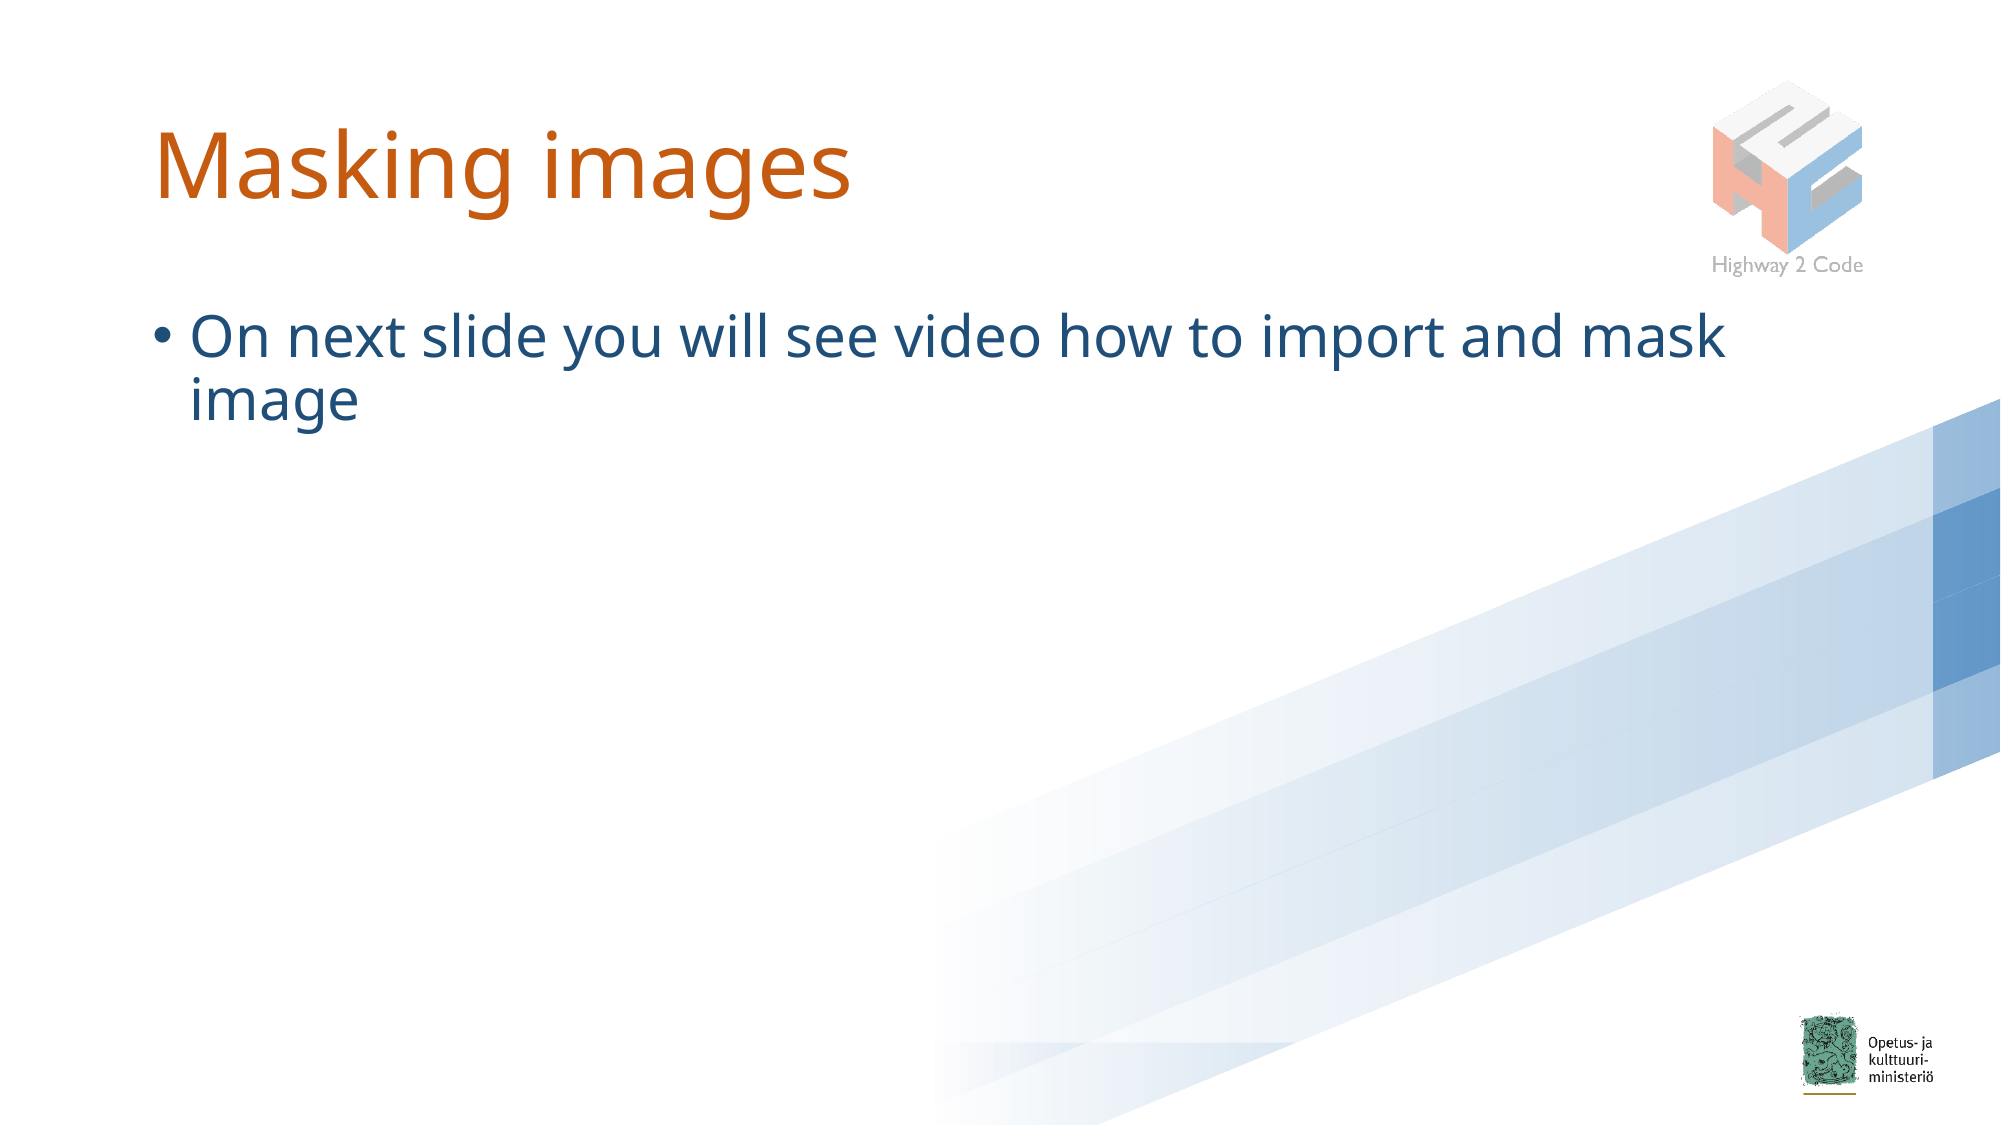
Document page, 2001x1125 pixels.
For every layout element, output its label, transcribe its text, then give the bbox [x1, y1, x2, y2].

title Masking images [137, 59, 1656, 278]
list On next slide you will see video how to import and mask image [137, 299, 1863, 1014]
picture [1799, 1012, 1933, 1095]
